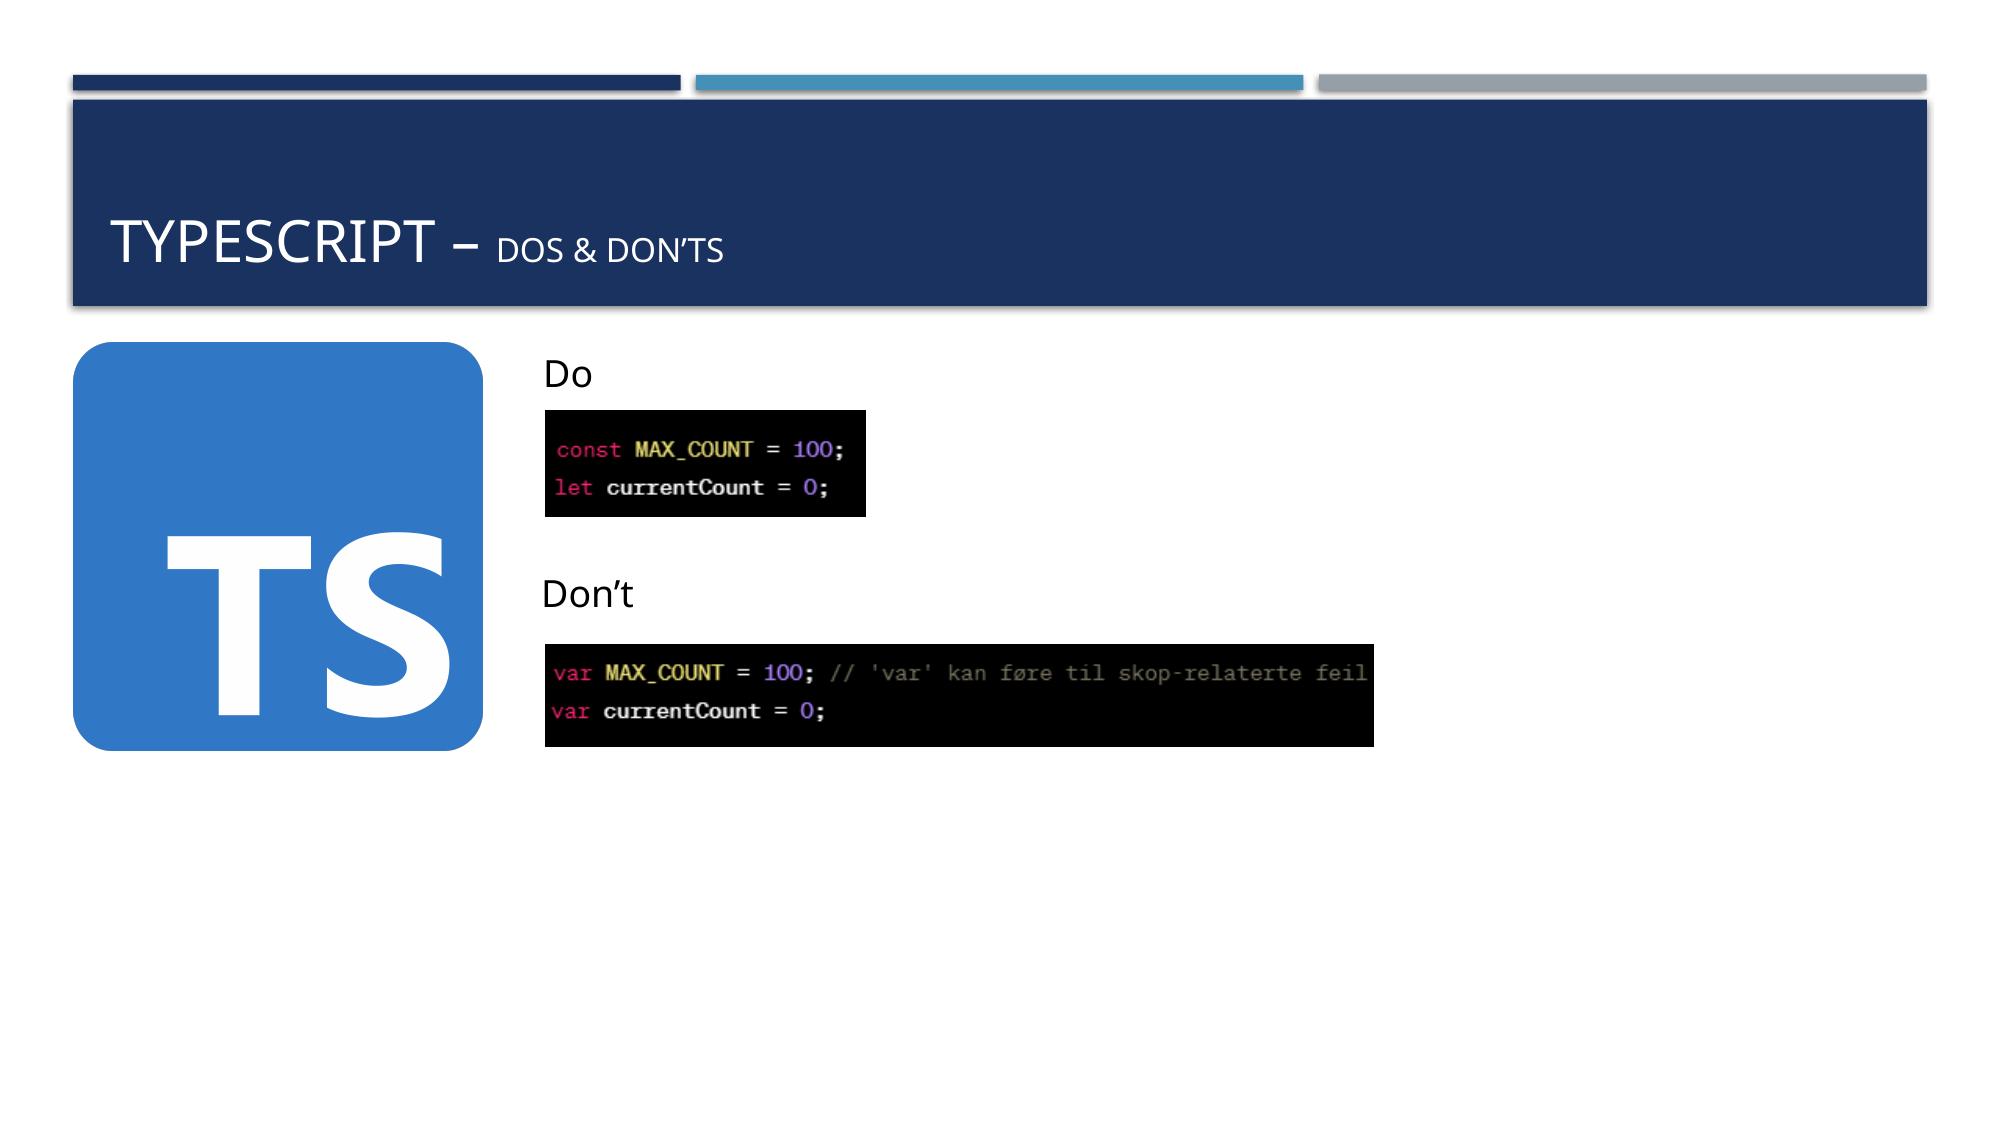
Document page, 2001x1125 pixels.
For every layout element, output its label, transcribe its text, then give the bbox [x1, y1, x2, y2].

text_box Do [528, 342, 609, 402]
text_box Don’t [526, 562, 649, 623]
picture [545, 409, 867, 517]
picture [545, 644, 1375, 747]
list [73, 341, 483, 752]
title Typescript – Dos & don’ts [95, 119, 1905, 282]
